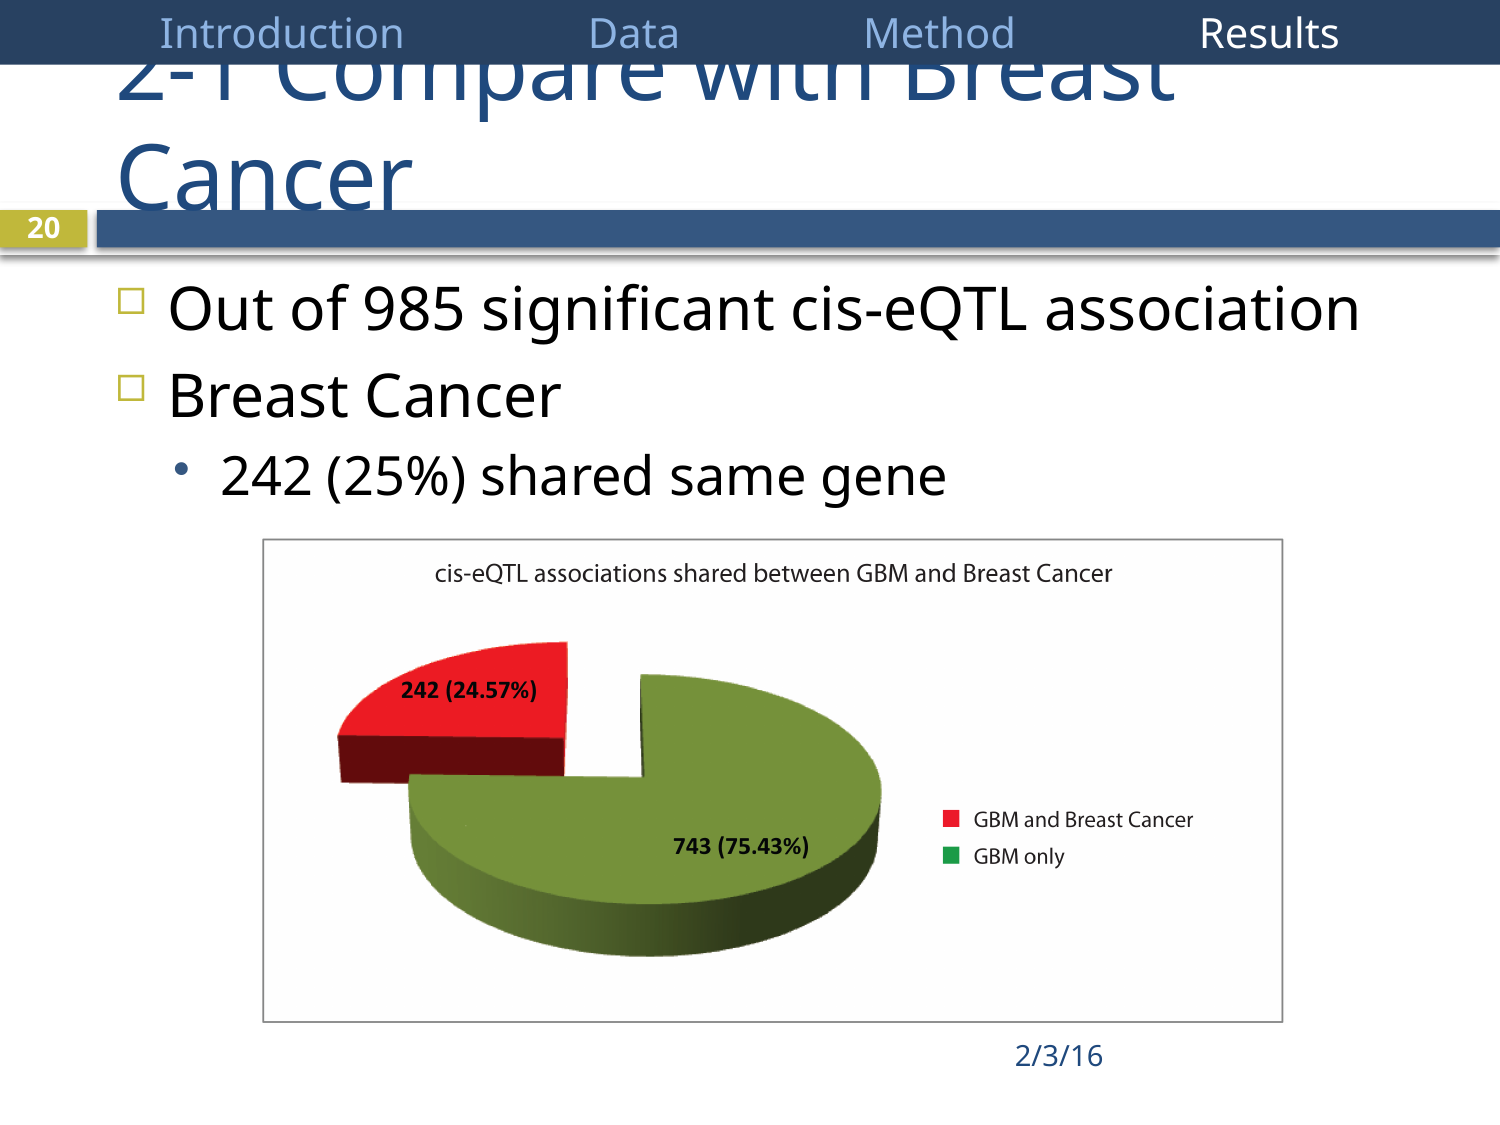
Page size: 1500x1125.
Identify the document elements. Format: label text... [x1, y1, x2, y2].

picture [260, 536, 1286, 1026]
list Out of 985 significant cis-eQTL association Breast Cancer 242 (25%) shared same gene [100, 262, 1438, 1000]
slide_number 19 [0, 208, 88, 249]
text_box Introduction Data Method Results [0, 0, 1500, 65]
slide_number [999, 1025, 1438, 1085]
title 2-1 Compare with Breast Cancer [100, 65, 1438, 200]
